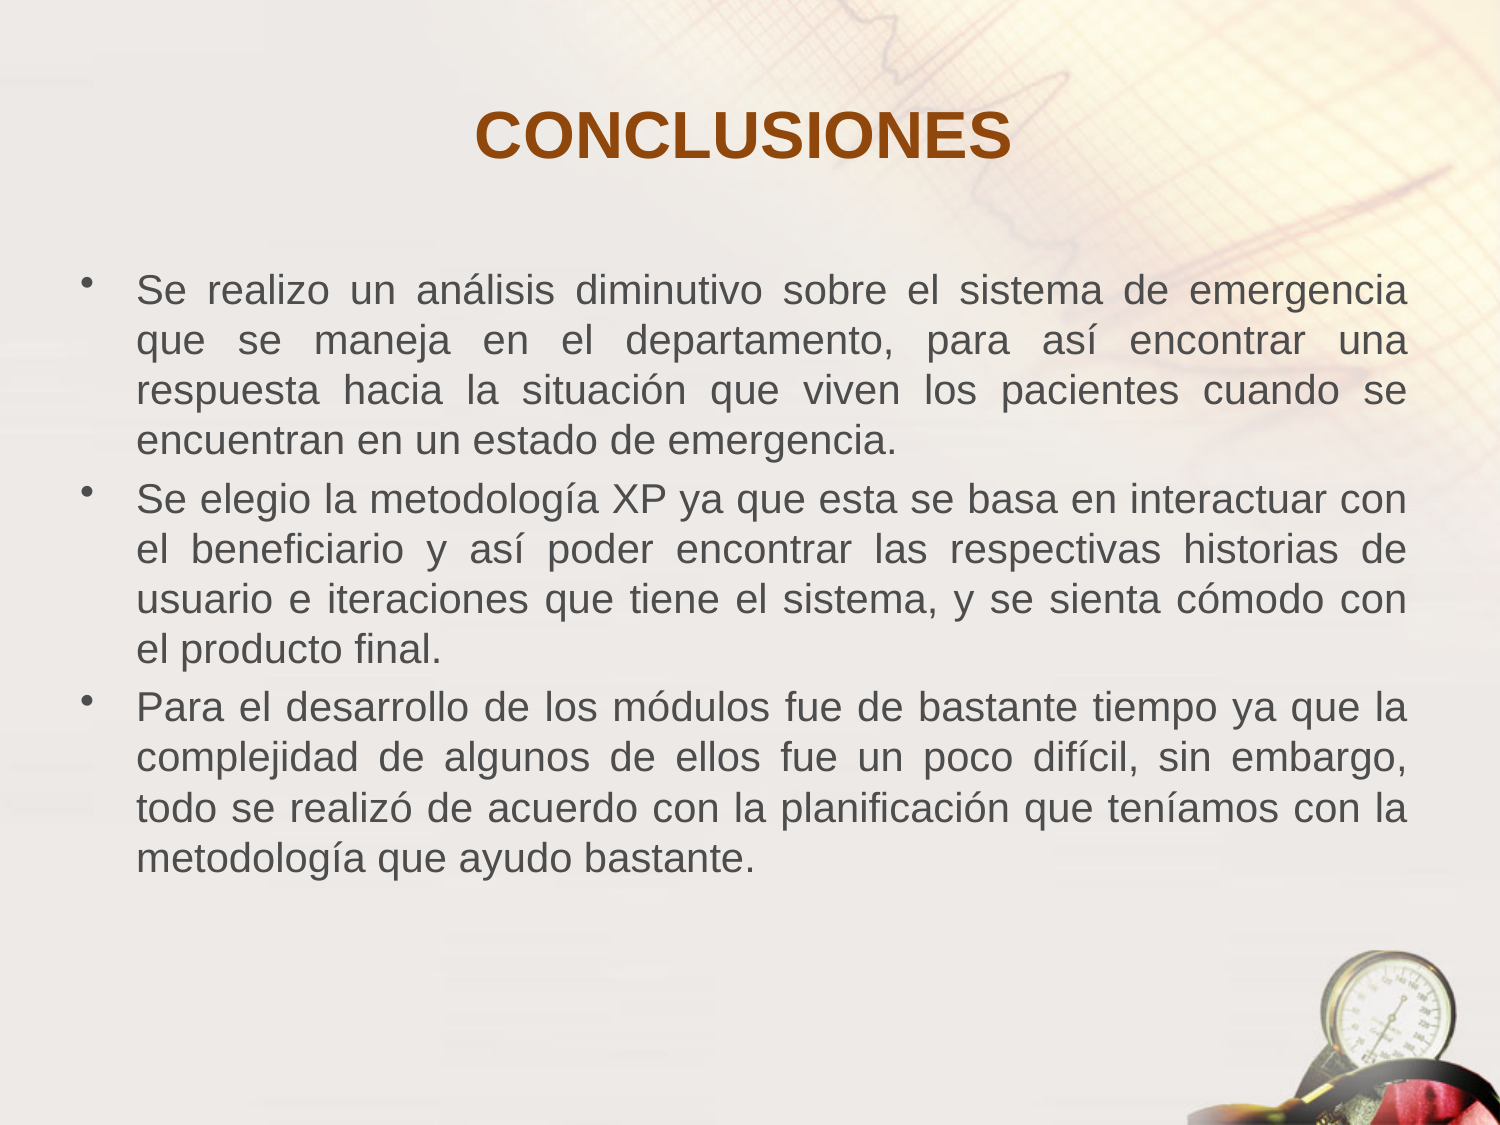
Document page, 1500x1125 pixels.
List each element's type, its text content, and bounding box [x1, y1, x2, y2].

picture [0, 0, 1500, 1125]
title CONCLUSIONES [182, 89, 1306, 174]
list Se realizo un análisis diminutivo sobre el sistema de emergencia que se maneja en el departamento, para así encontrar una respuesta hacia la situación que viven los pacientes cuando se encuentran en un estado de emergencia. Se elegio la metodología XP ya que esta se basa en interactuar con el beneficiario y así poder encontrar las respectivas historias de usuario e iteraciones que tiene el sistema, y se sienta cómodo con el producto final. Para el desarrollo de los módulos fue de bastante tiempo ya que la complejidad de algunos de ellos fue un poco difícil, sin embargo, todo se realizó de acuerdo con la planificación que teníamos con la metodología que ayudo bastante. [64, 255, 1424, 1000]
